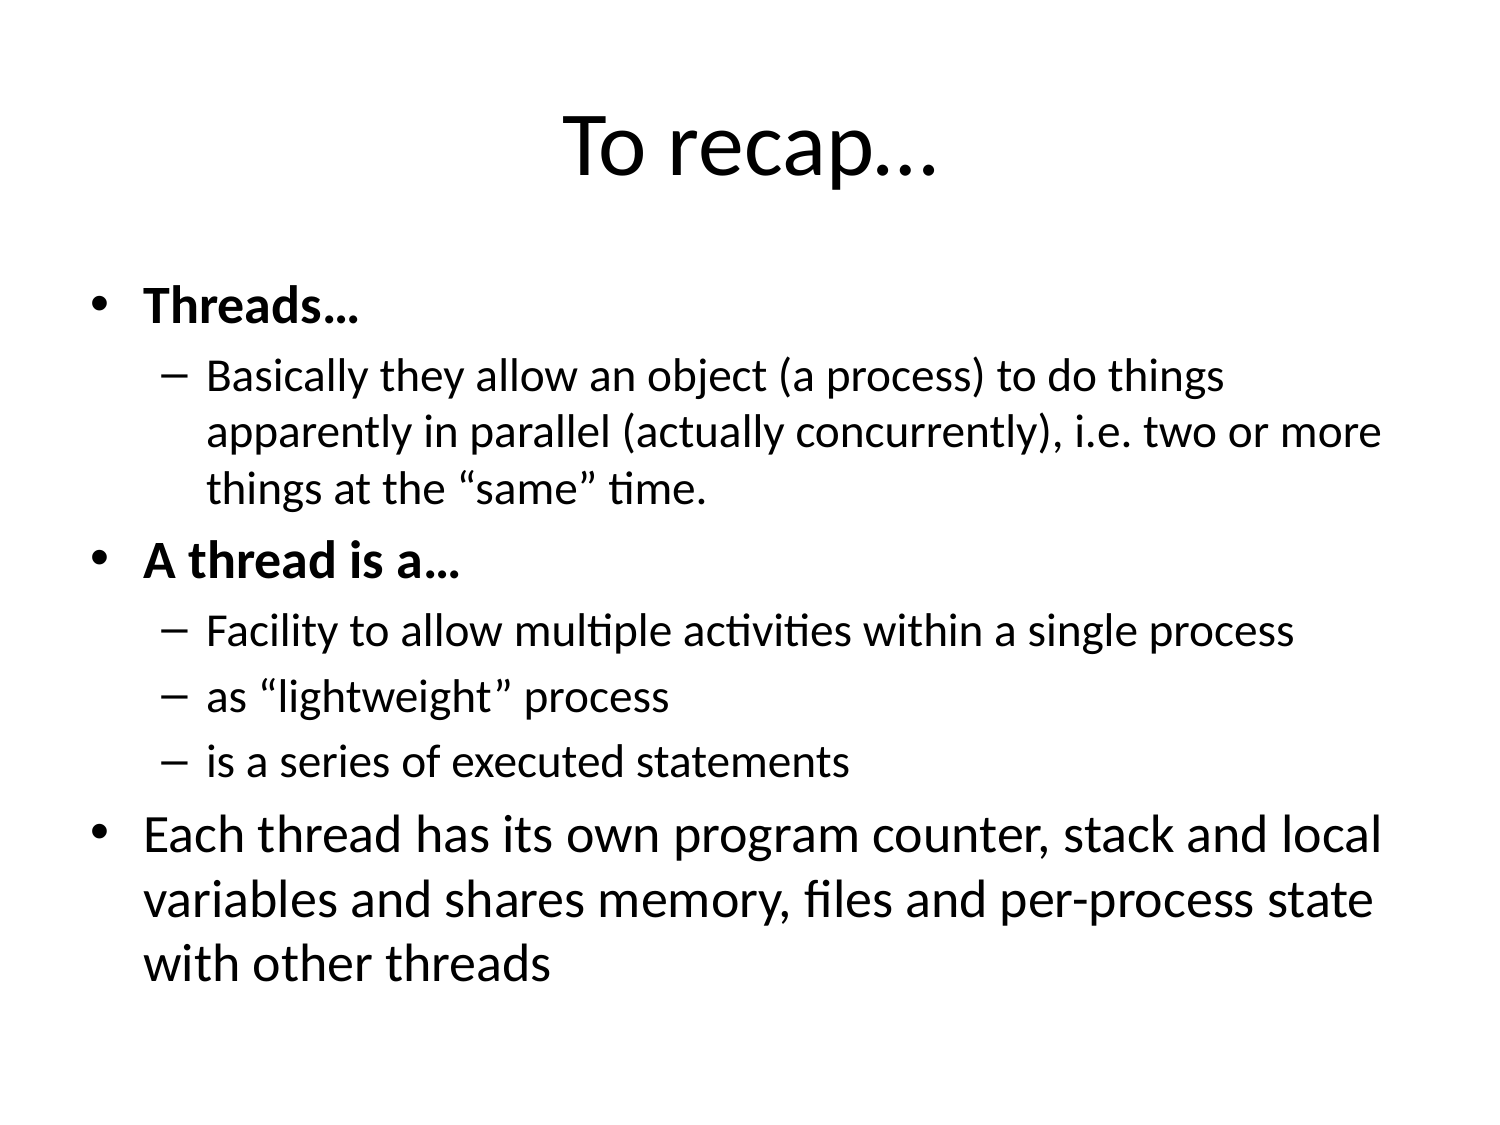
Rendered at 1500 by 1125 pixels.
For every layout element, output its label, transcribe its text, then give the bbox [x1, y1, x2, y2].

list Threads… Basically they allow an object (a process) to do things apparently in parallel (actually concurrently), i.e. two or more things at the “same” time. A thread is a… Facility to allow multiple activities within a single process as “lightweight” process is a series of executed statements Each thread has its own program counter, stack and local variables and shares memory, files and per-process state with other threads [75, 262, 1425, 1005]
title To recap… [75, 45, 1425, 233]
